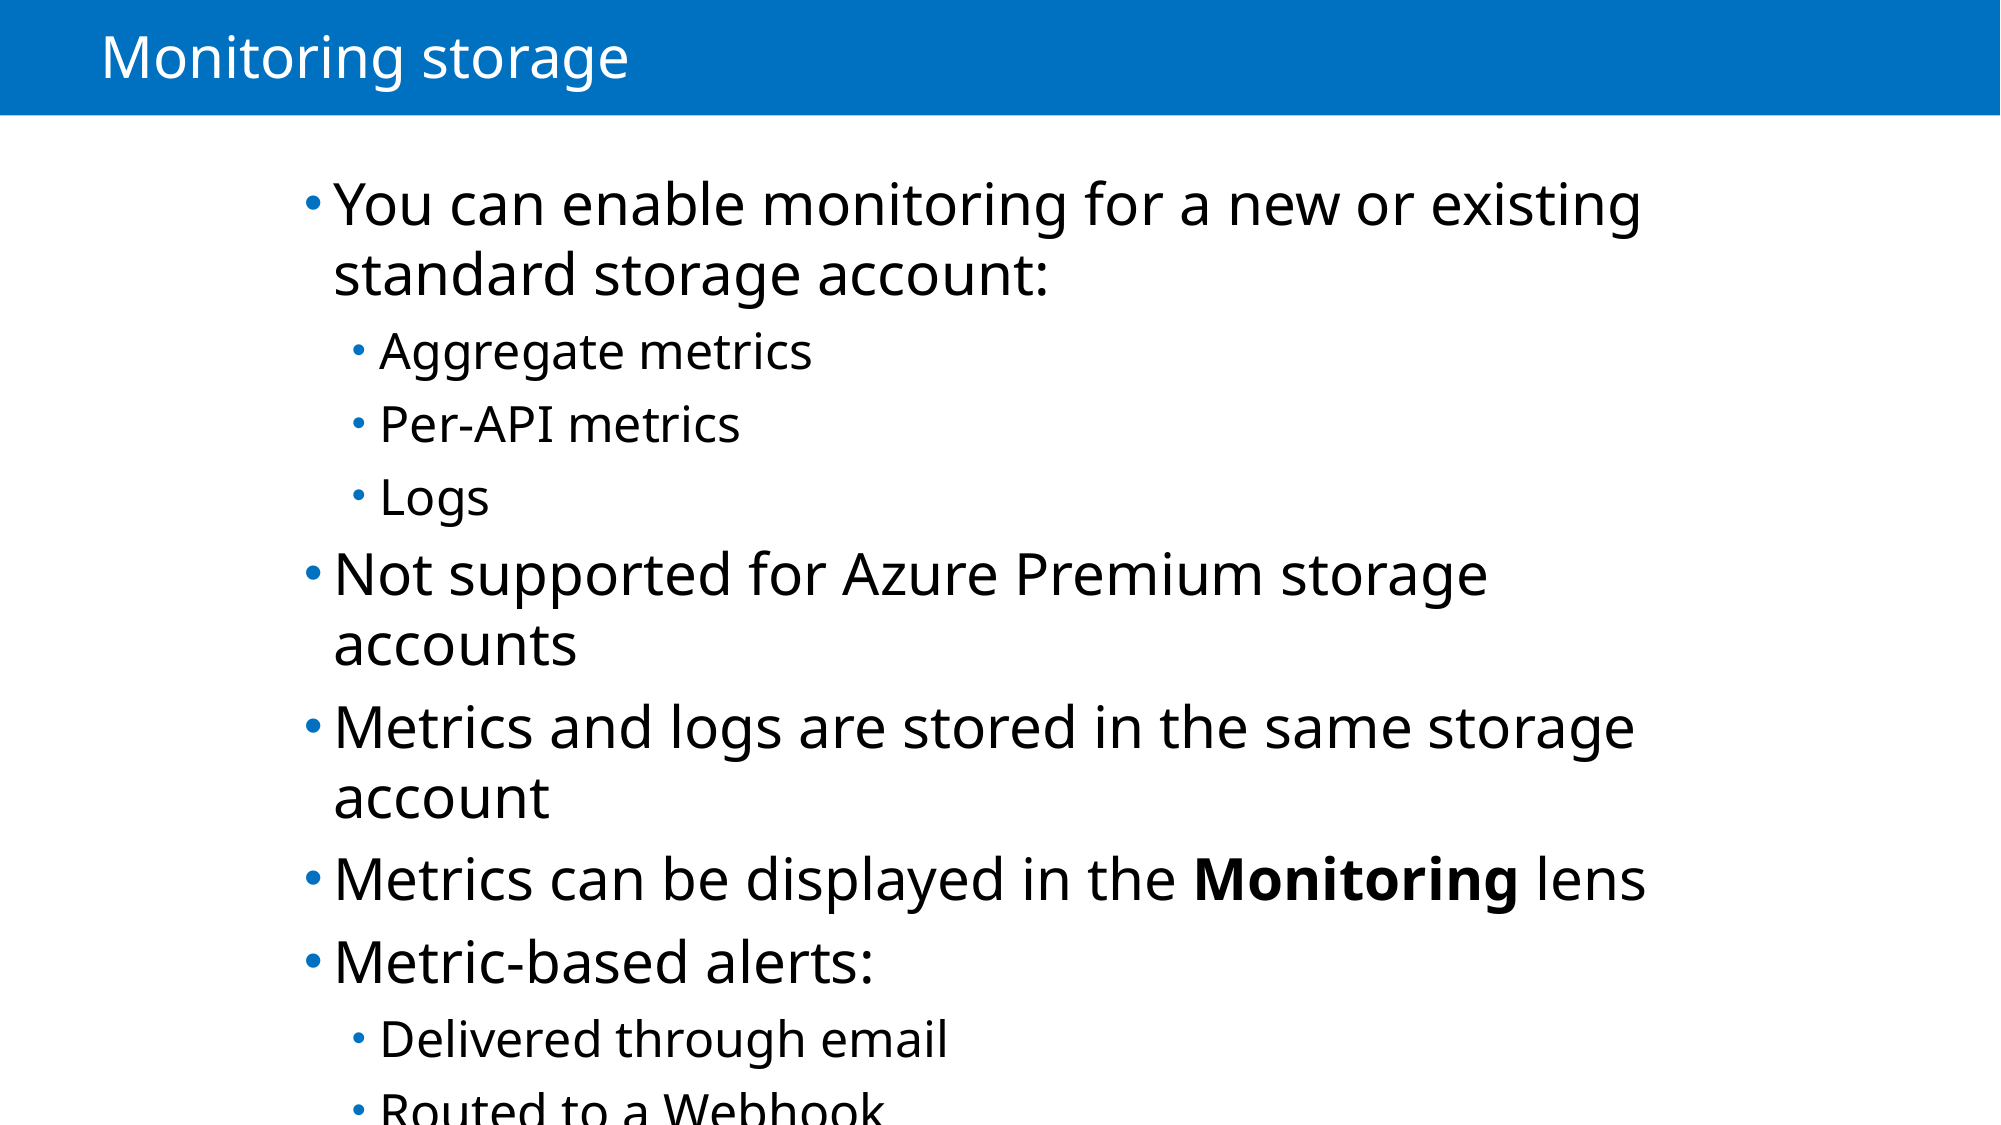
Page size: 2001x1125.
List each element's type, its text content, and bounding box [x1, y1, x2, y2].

title Monitoring storage [100, 0, 1802, 122]
text_box You can enable monitoring for a new or existing standard storage account: Aggregate metrics Per-API metrics Logs Not supported for Azure Premium storage accounts Metrics and logs are stored in the same storage account Metrics can be displayed in the Monitoring lens Metric-based alerts: Delivered through email Routed to a Webhook [304, 167, 1688, 1012]
